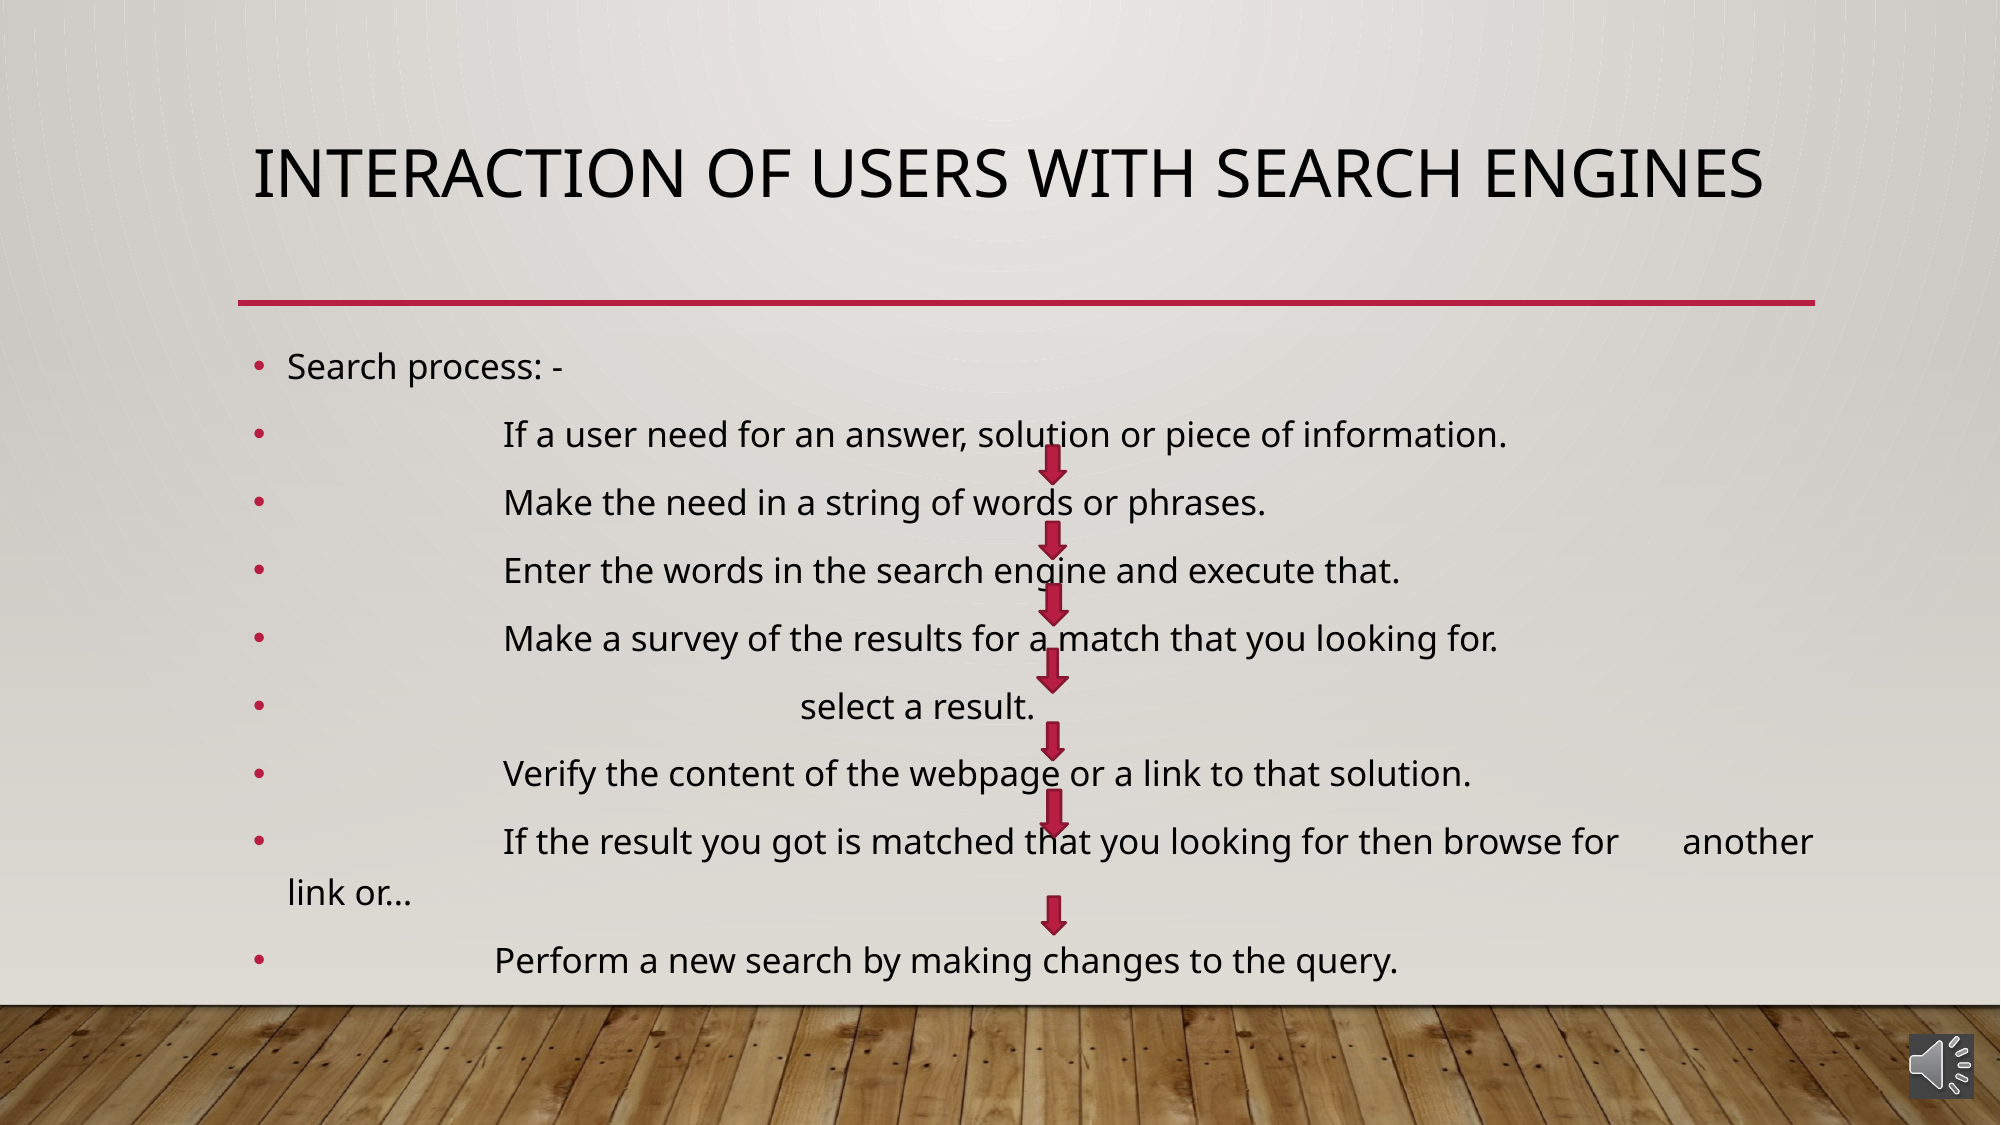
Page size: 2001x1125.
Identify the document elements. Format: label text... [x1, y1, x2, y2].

text_box [1039, 788, 1070, 839]
text_box [1038, 520, 1068, 560]
list Search process: - If a user need for an answer, solution or piece of information. Make the need in a string of words or phrases. Enter the words in the search engine and execute that. Make a survey of the results for a match that you looking for. select a result. Verify the content of the webpage or a link to that solution. If the result you got is matched that you looking for then browse for another link or… Perform a new search by making changes to the query. [238, 328, 1837, 992]
text_box [1036, 647, 1070, 694]
title Interaction of users with search engines [238, 131, 1814, 305]
picture [0, 1005, 2000, 1125]
text_box [1038, 444, 1068, 486]
text_box [1038, 583, 1070, 627]
text_box [1040, 721, 1065, 762]
text_box [1040, 895, 1068, 936]
